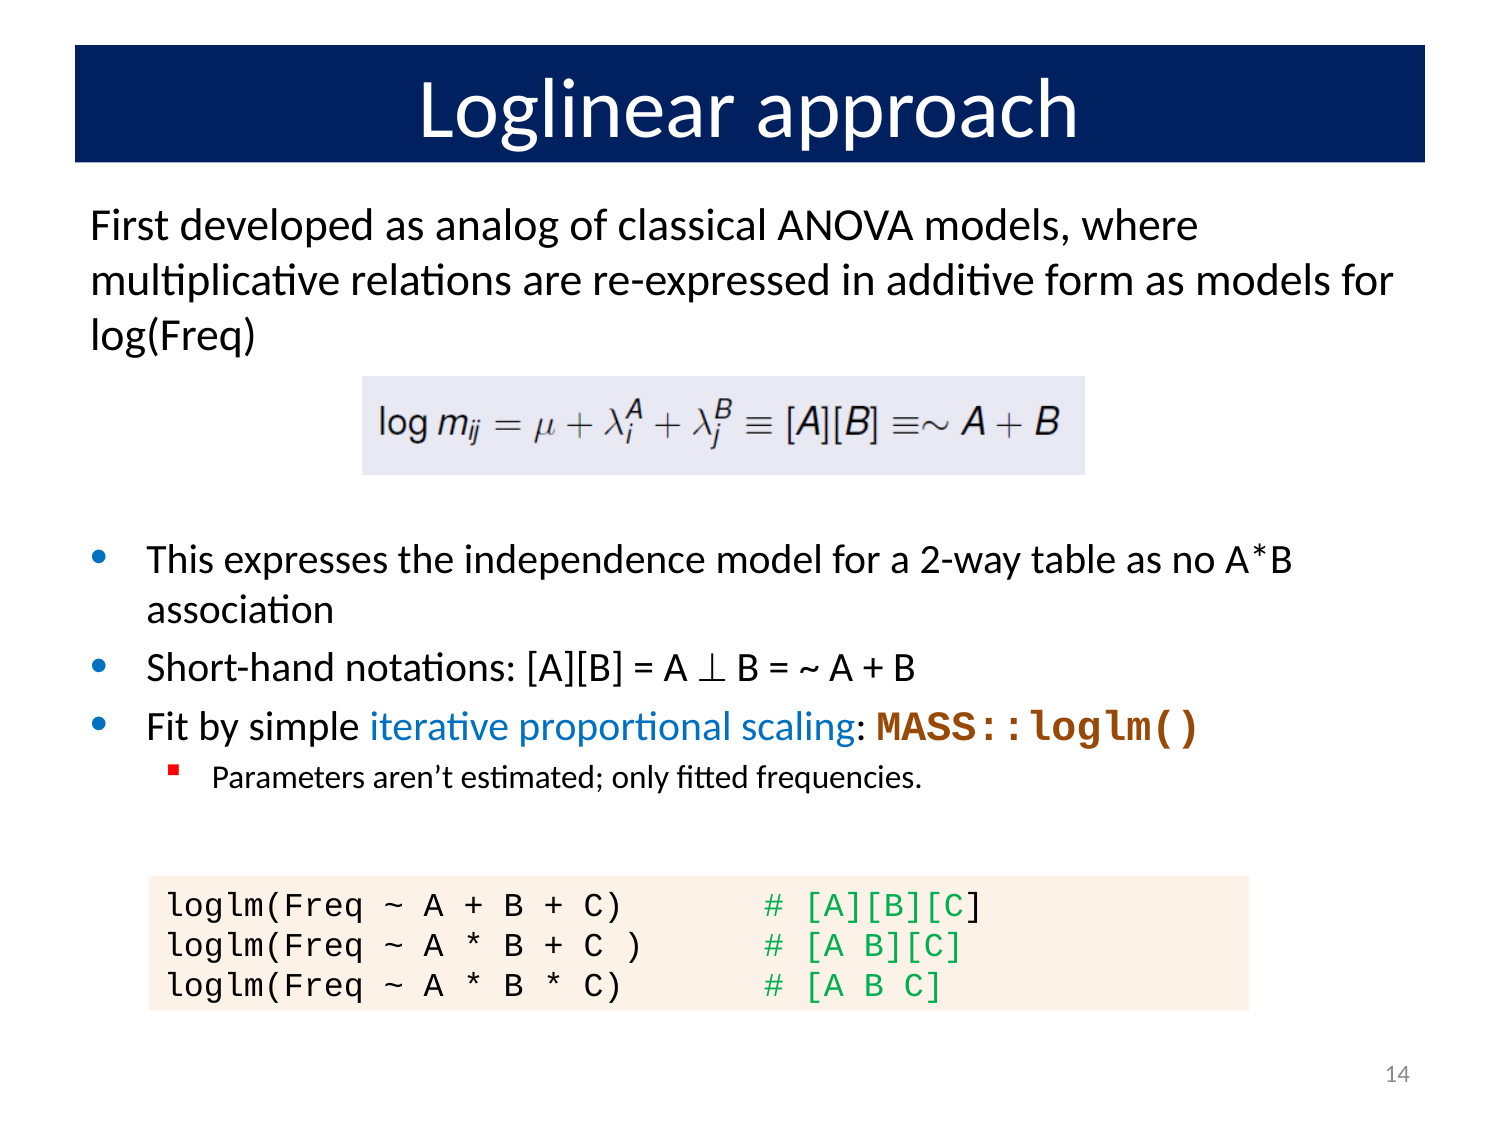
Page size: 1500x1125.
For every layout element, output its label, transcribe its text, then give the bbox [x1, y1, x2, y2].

title Loglinear approach [75, 45, 1425, 163]
slide_number 14 [1074, 1042, 1425, 1103]
text_box loglm(Freq ~ A + B + C) # [A][B][C] loglm(Freq ~ A * B + C ) # [A B][C] loglm(Freq ~ A * B * C) # [A B C] [149, 876, 1250, 1011]
picture [362, 375, 1086, 476]
list First developed as analog of classical ANOVA models, where multiplicative relations are re-expressed in additive form as models for log(Freq) This expresses the independence model for a 2-way table as no A*B association Short-hand notations: [A][B] = A  B = ~ A + B Fit by simple iterative proportional scaling: MASS::loglm() Parameters aren’t estimated; only fitted frequencies. [75, 187, 1425, 850]
